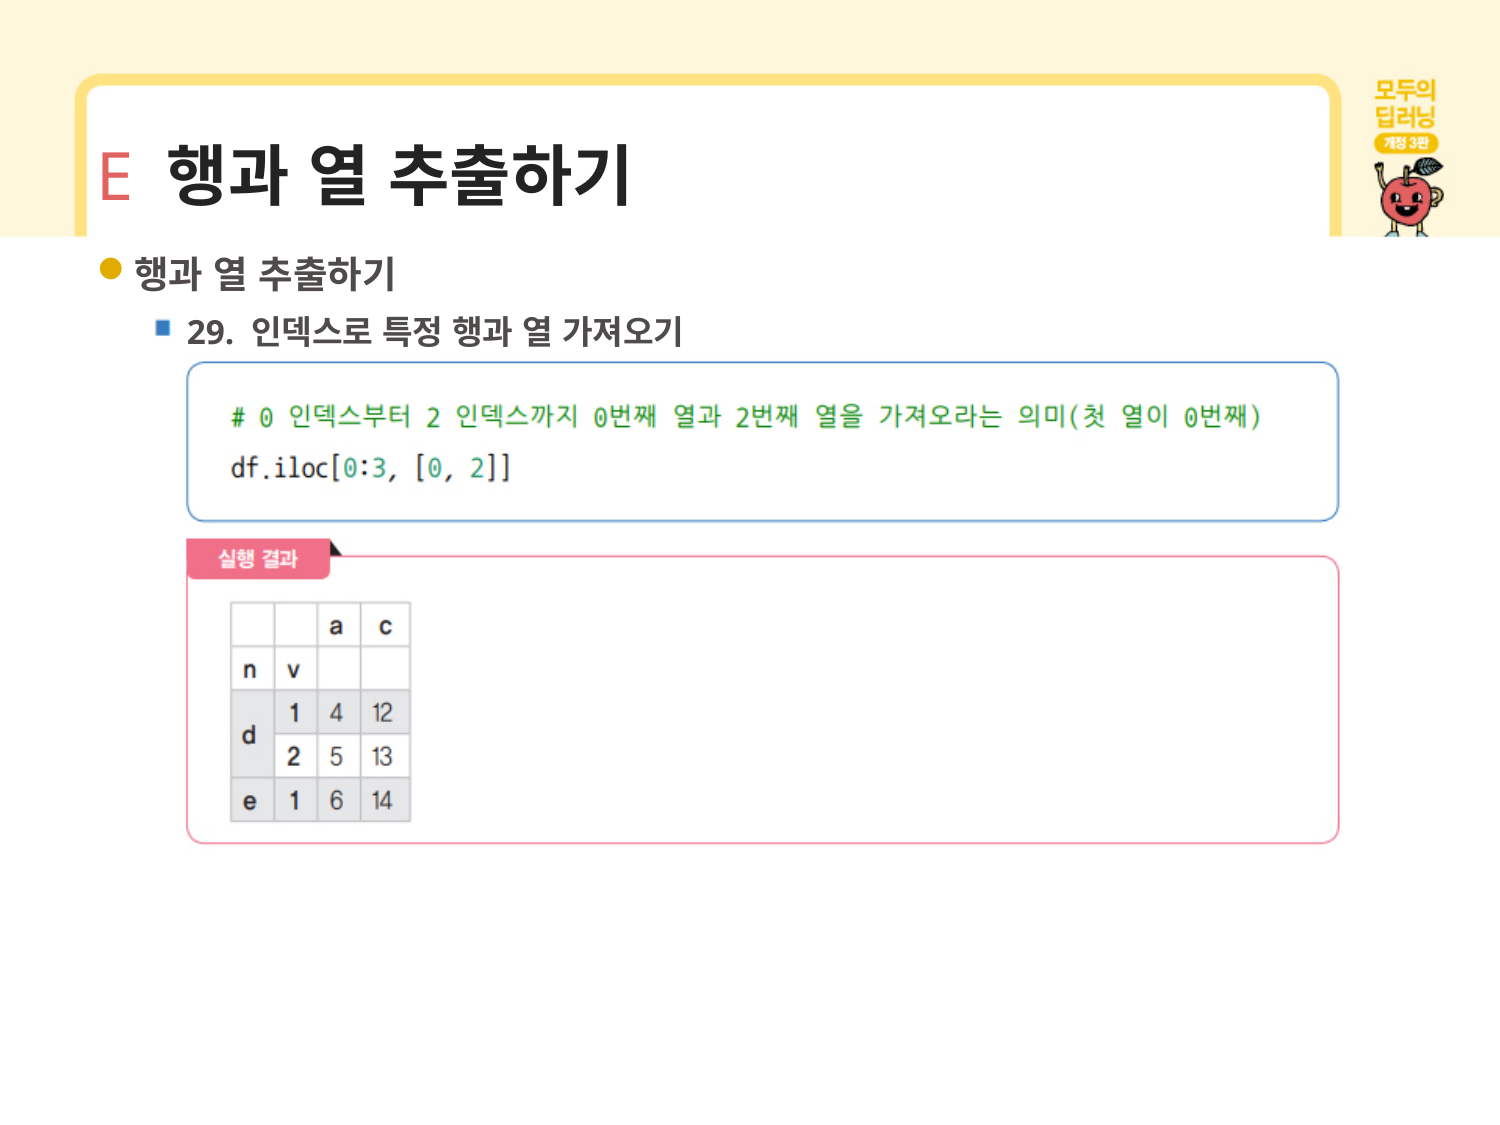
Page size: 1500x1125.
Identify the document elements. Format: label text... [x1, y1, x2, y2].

title E 행과 열 추출하기 [81, 90, 1412, 222]
picture [0, 0, 1500, 1125]
list 행과 열 추출하기 29. 인덱스로 특정 행과 열 가져오기 [81, 239, 1412, 1054]
